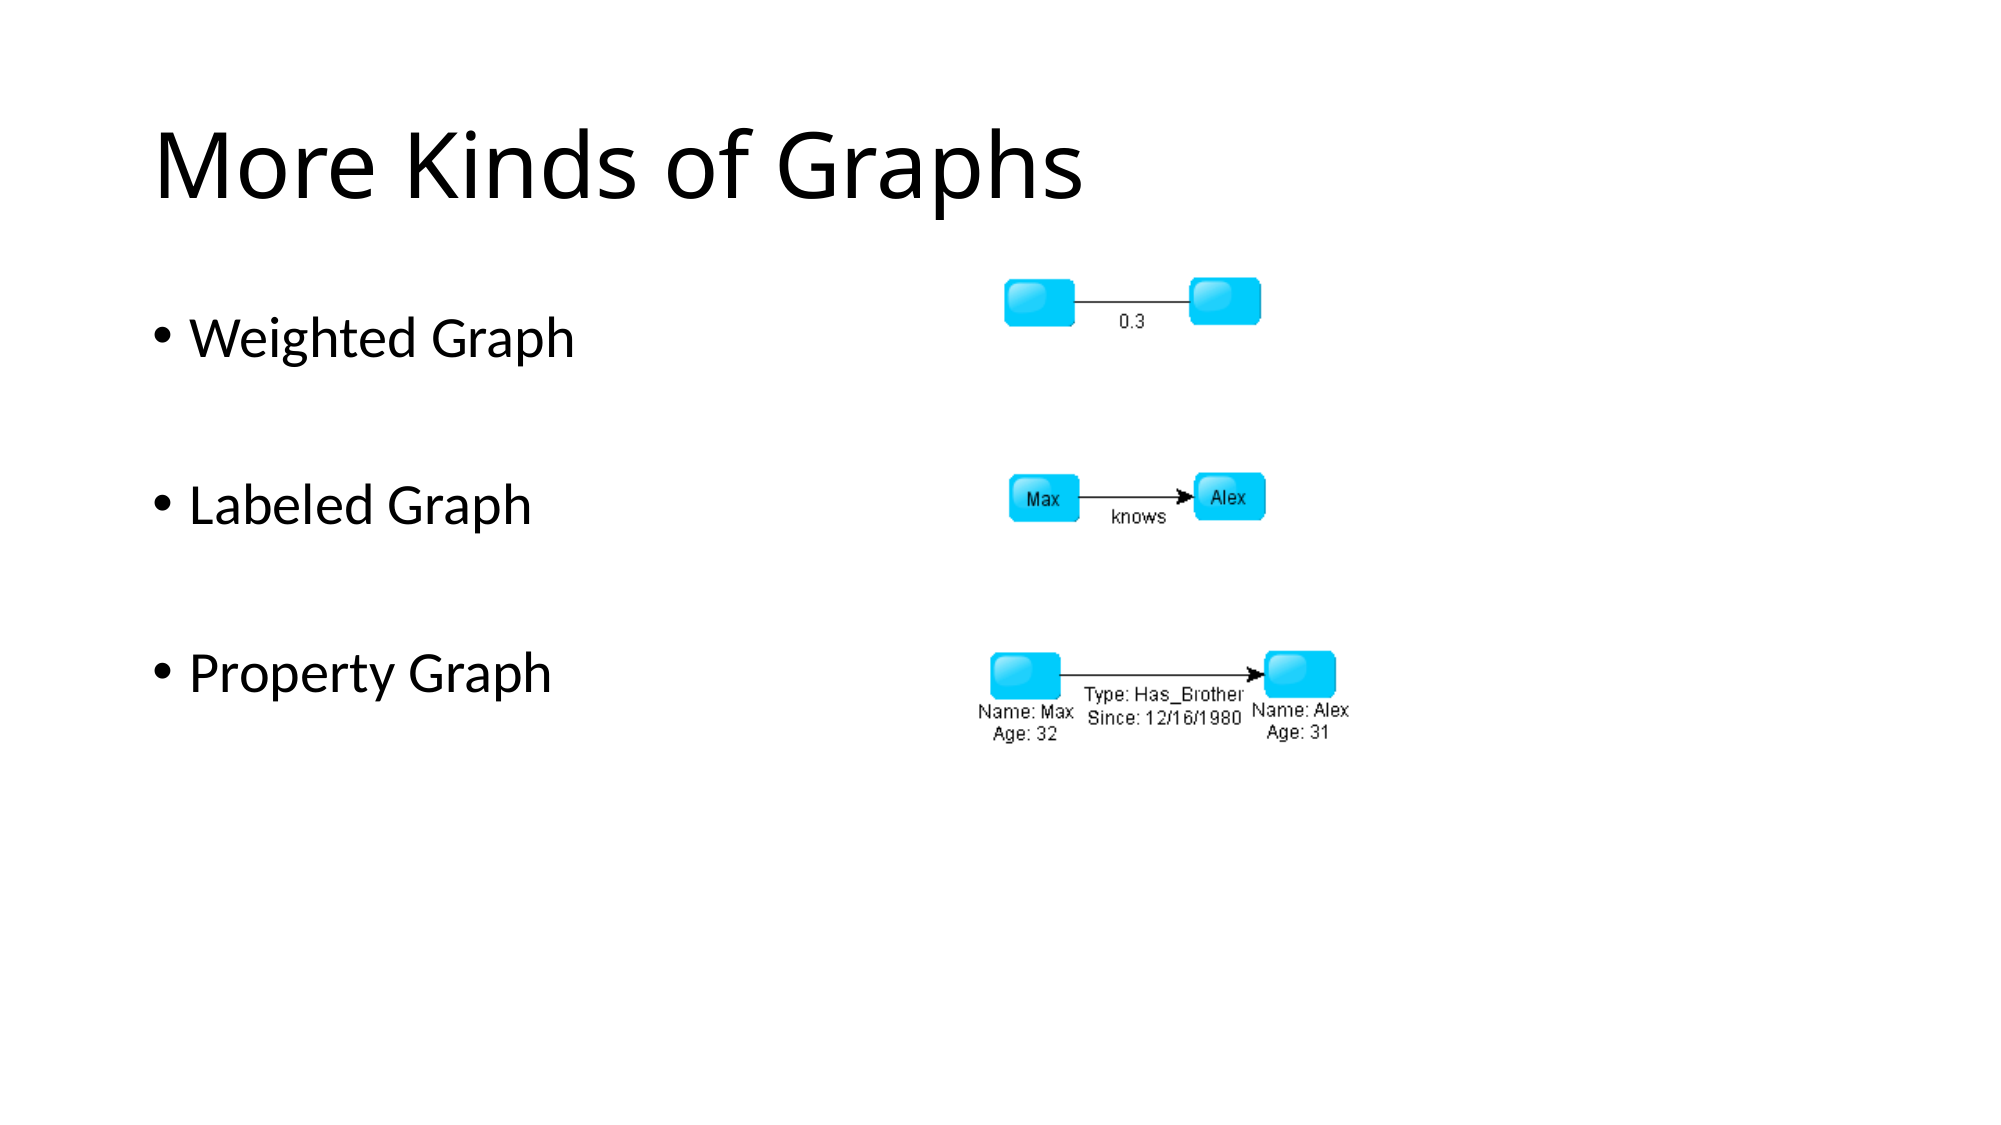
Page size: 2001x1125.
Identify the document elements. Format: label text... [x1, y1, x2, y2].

picture [974, 449, 1277, 546]
picture [963, 262, 1277, 360]
picture [949, 637, 1366, 750]
title More Kinds of Graphs [137, 59, 1863, 278]
list Weighted Graph Labeled Graph Property Graph [137, 299, 1863, 1014]
